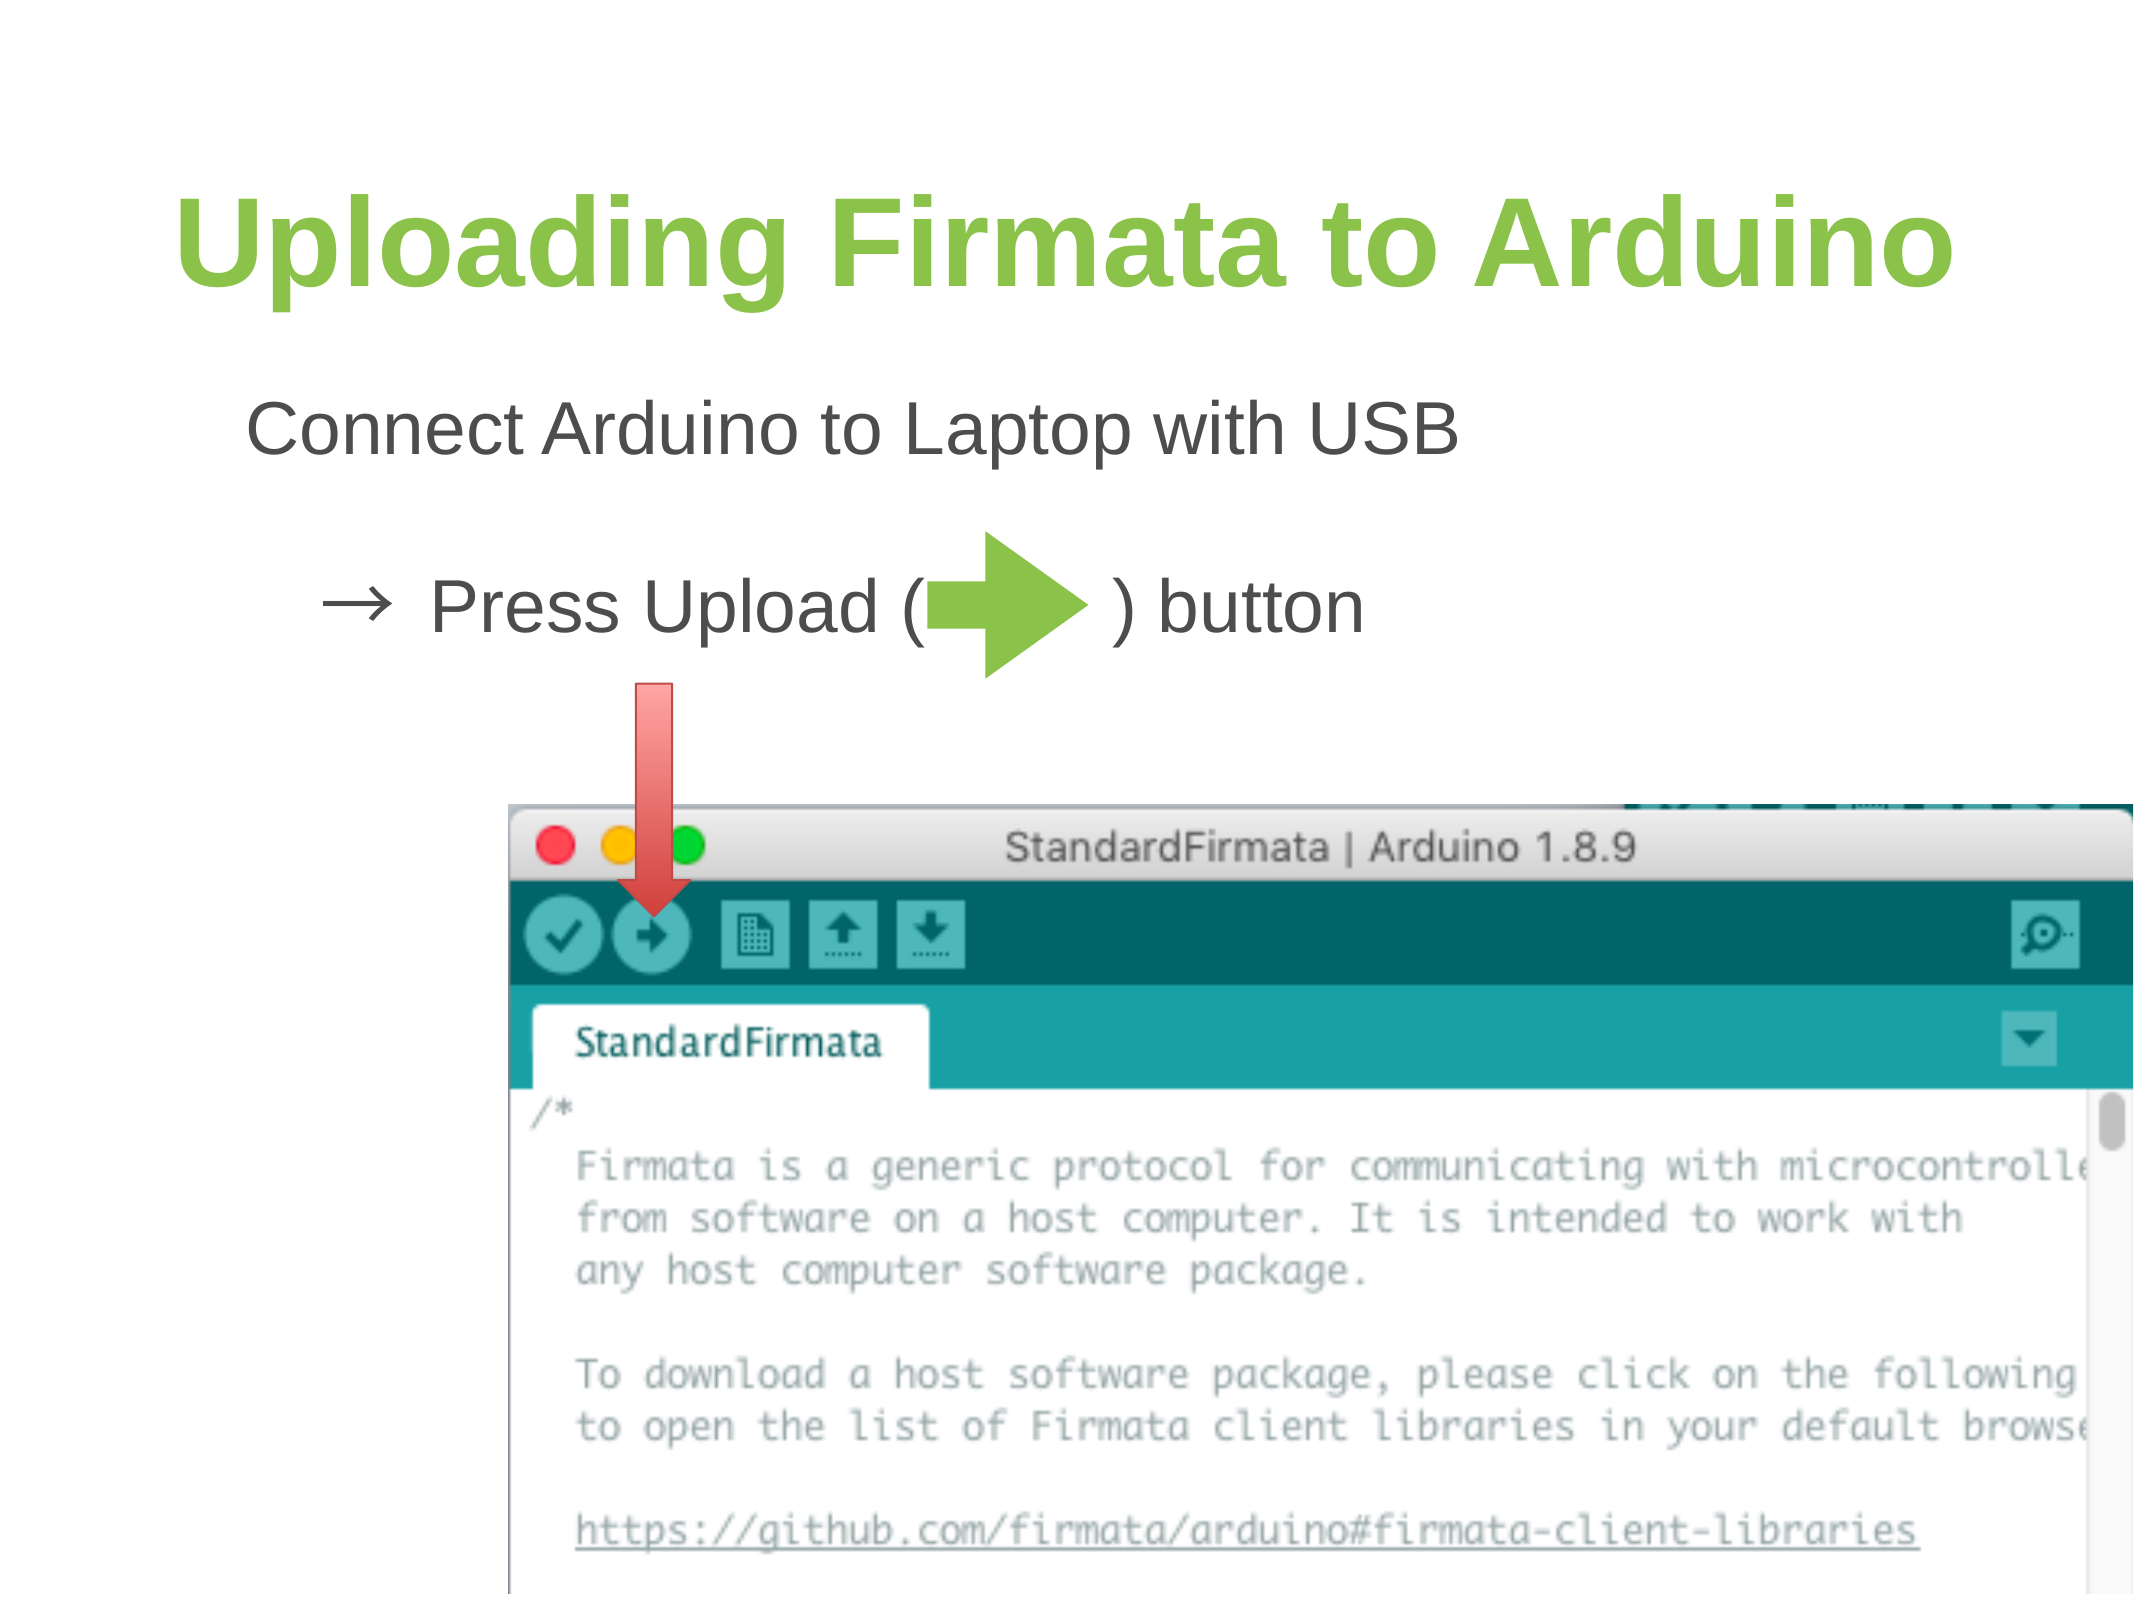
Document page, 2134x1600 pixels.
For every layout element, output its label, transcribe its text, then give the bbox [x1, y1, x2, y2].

title Uploading Firmata to Arduino [155, 123, 236, 347]
list Connect Arduino to Laptop with USB → Press Upload ( ) button [236, 0, 2059, 941]
text_box [635, 683, 673, 804]
text_box [927, 531, 1089, 679]
picture [508, 804, 2134, 1595]
